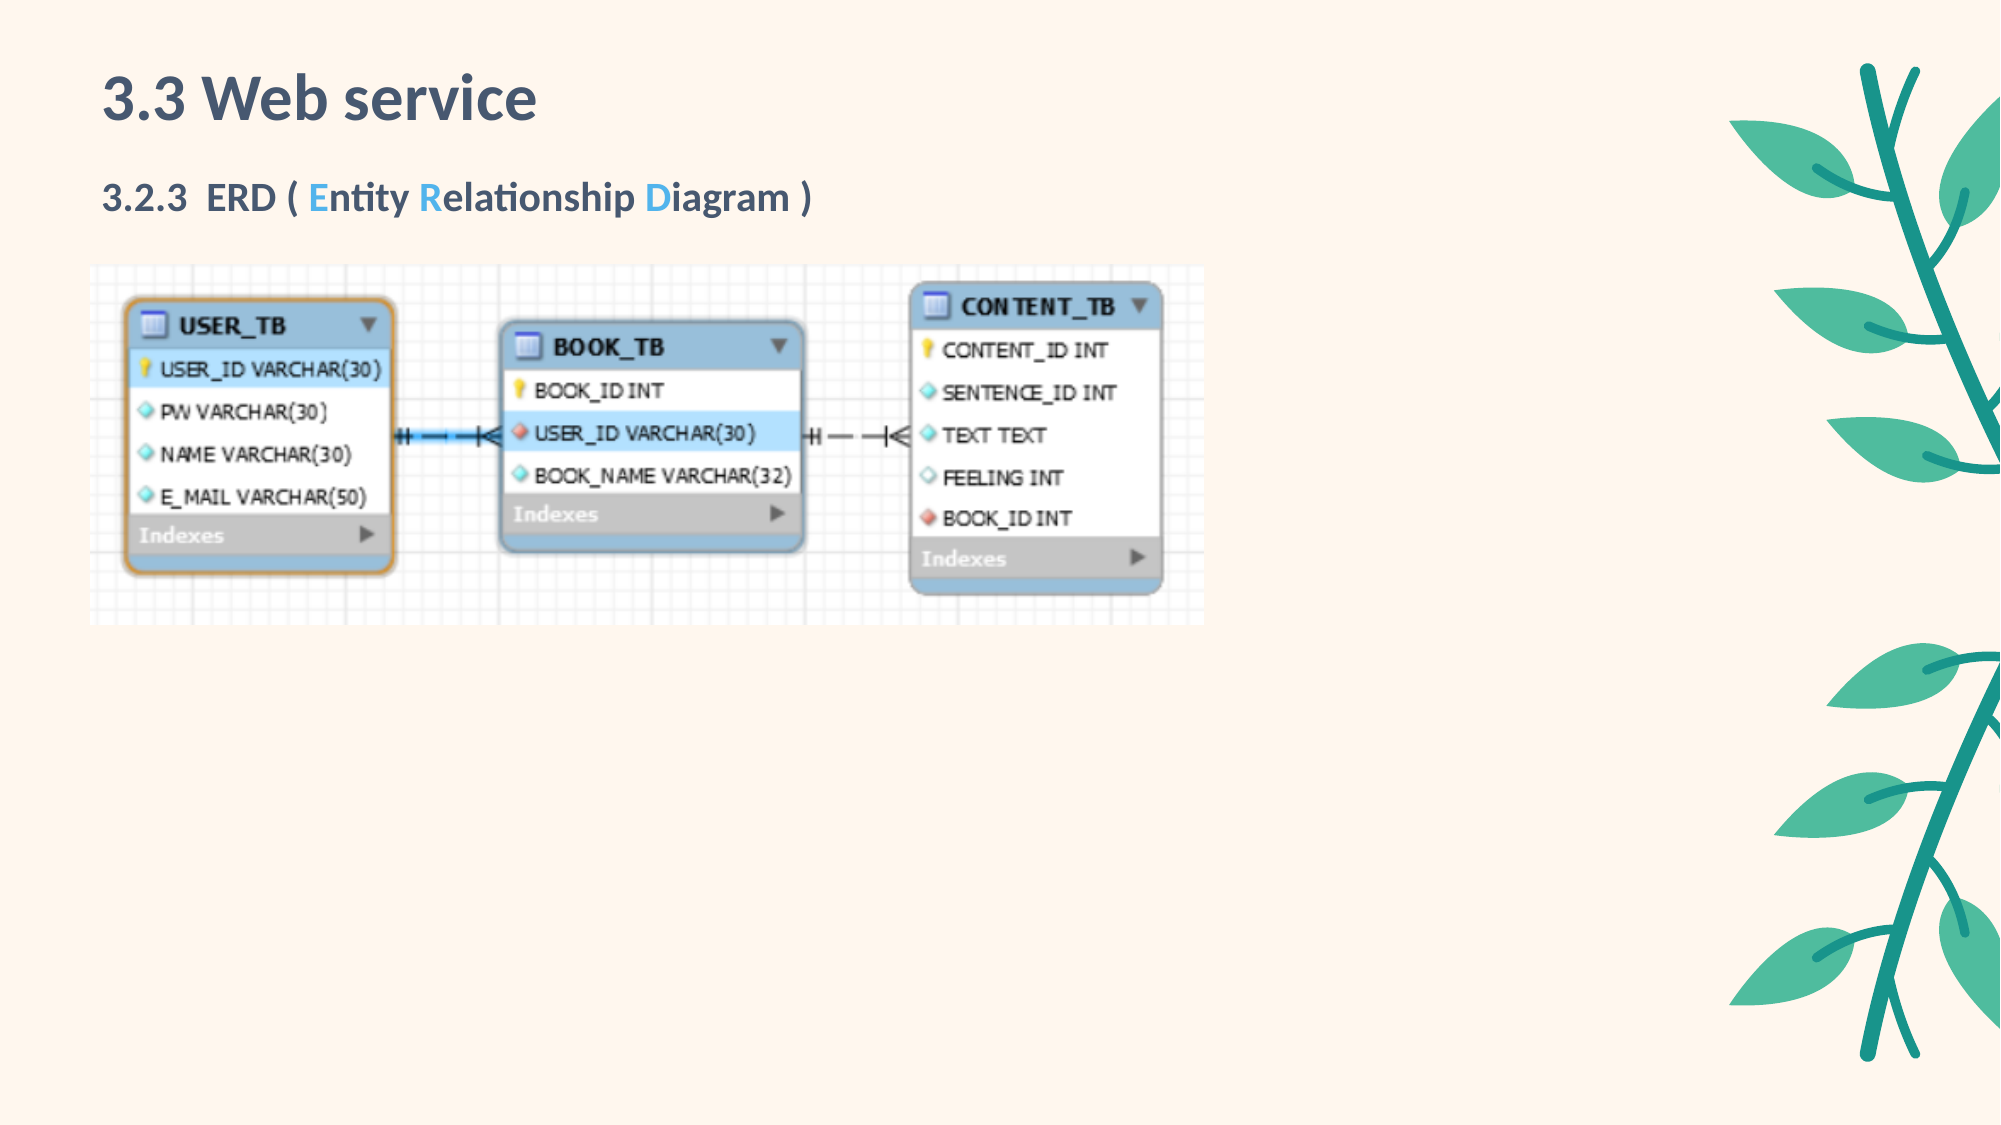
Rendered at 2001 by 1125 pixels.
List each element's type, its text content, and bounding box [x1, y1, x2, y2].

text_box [1406, 385, 2000, 740]
text_box 3.2.3 ERD ( Entity Relationship Diagram ) [86, 162, 1440, 228]
picture [90, 264, 1204, 625]
text_box 3.3 Web service [86, 55, 840, 162]
